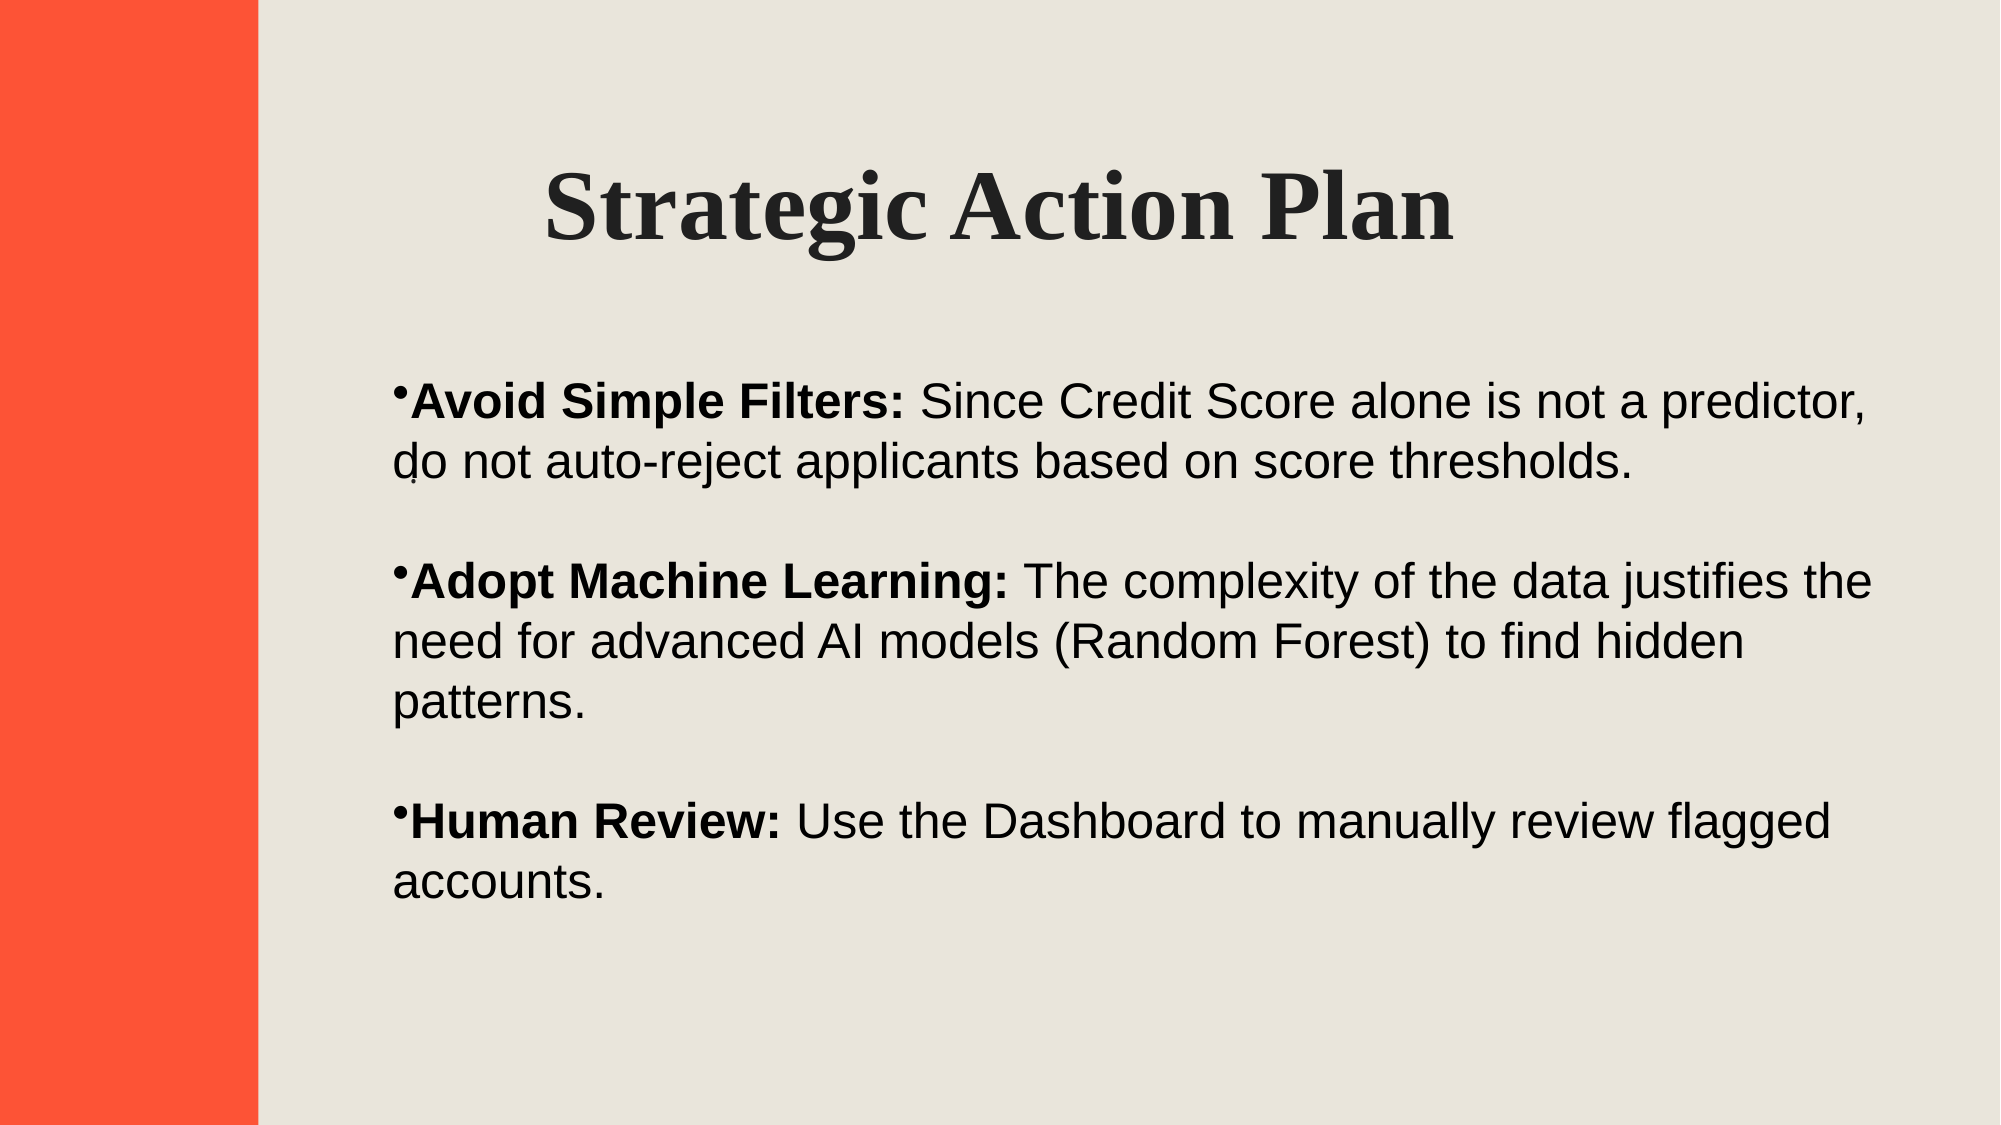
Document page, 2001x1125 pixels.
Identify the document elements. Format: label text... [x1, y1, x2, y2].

text_box Avoid Simple Filters: Since Credit Score alone is not a predictor, do not auto-reject applicants based on score thresholds. Adopt Machine Learning: The complexity of the data justifies the need for advanced AI models (Random Forest) to find hidden patterns. Human Review: Use the Dashboard to manually review flagged accounts. [377, 360, 1913, 916]
title Strategic Action Plan [544, 13, 1936, 259]
